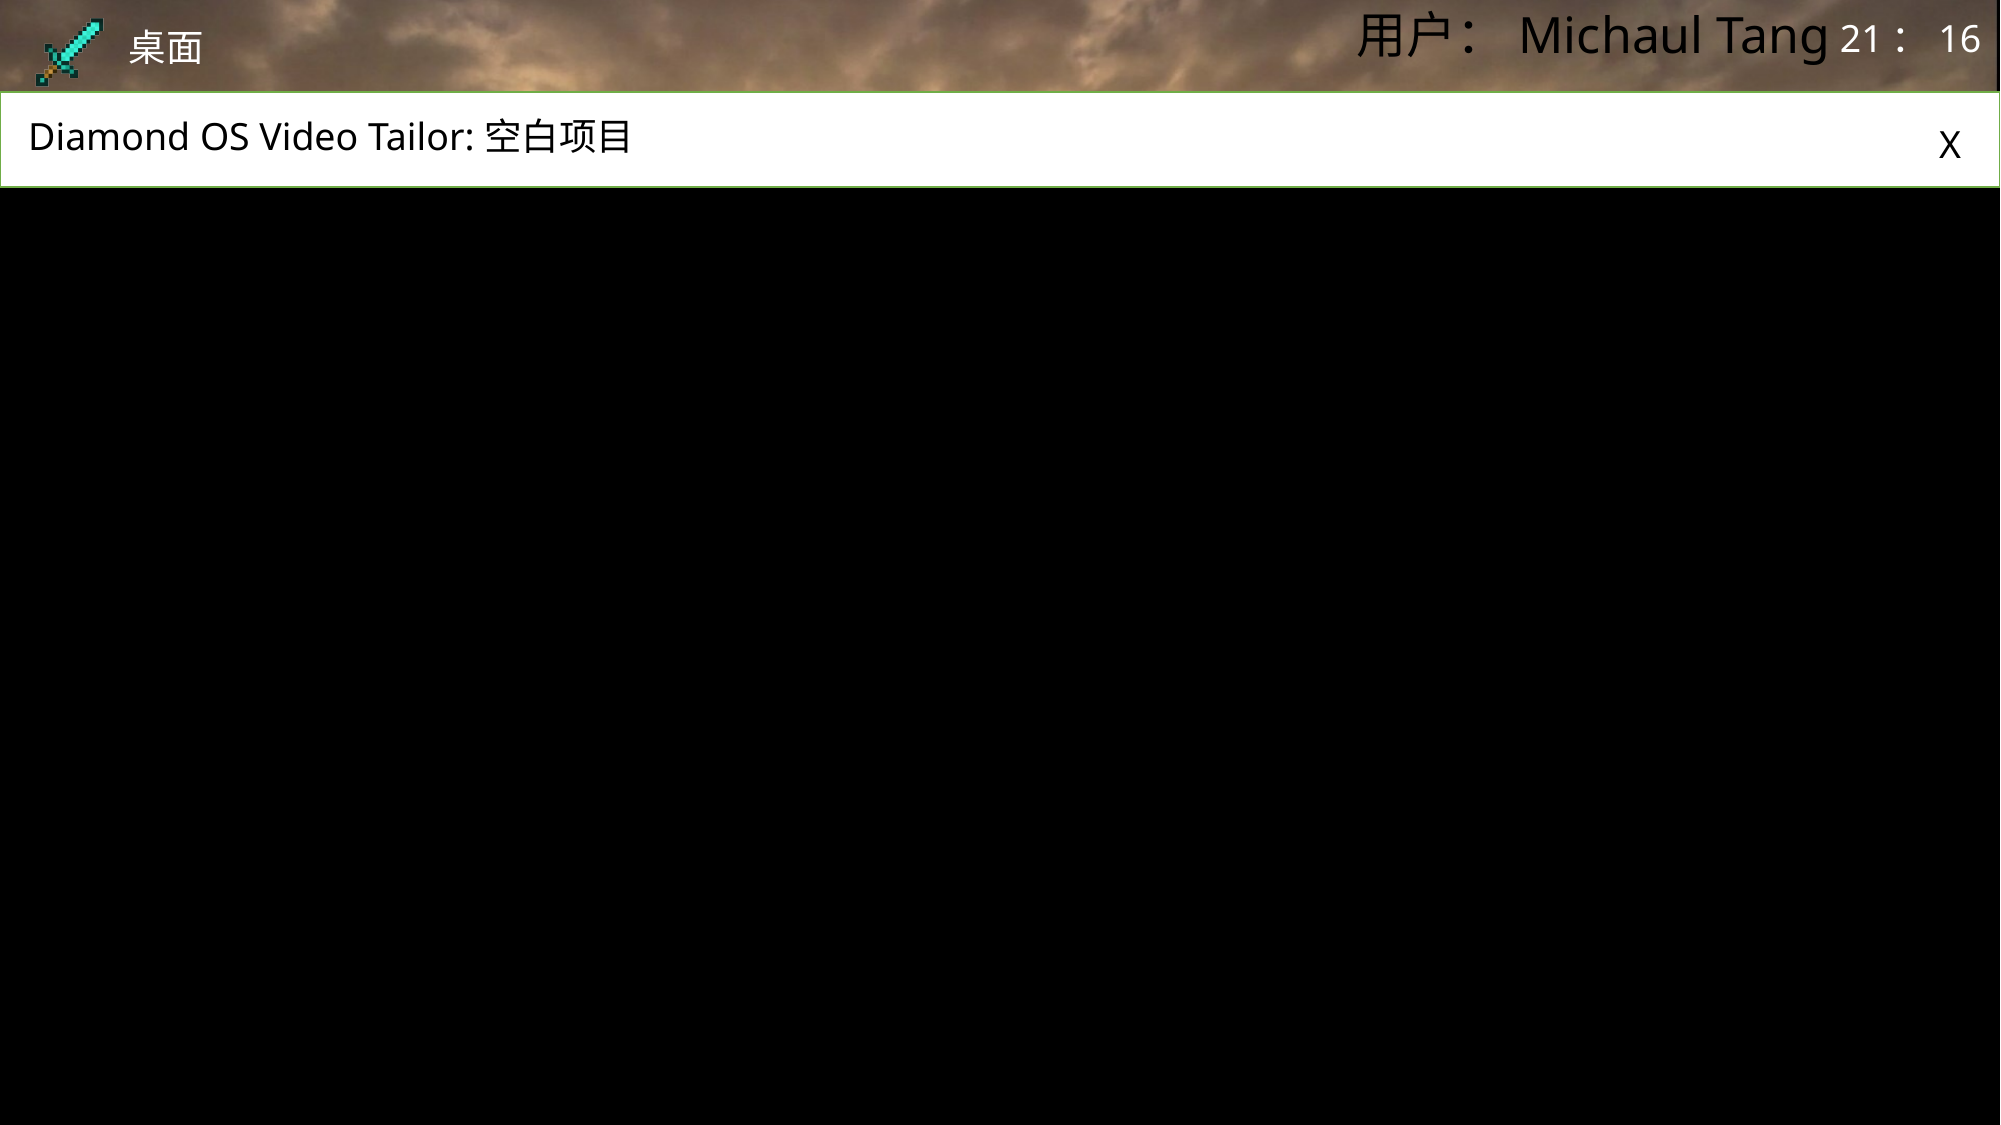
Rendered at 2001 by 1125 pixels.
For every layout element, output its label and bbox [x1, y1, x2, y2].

text_box [0, 92, 2000, 1125]
picture [0, 0, 2000, 92]
